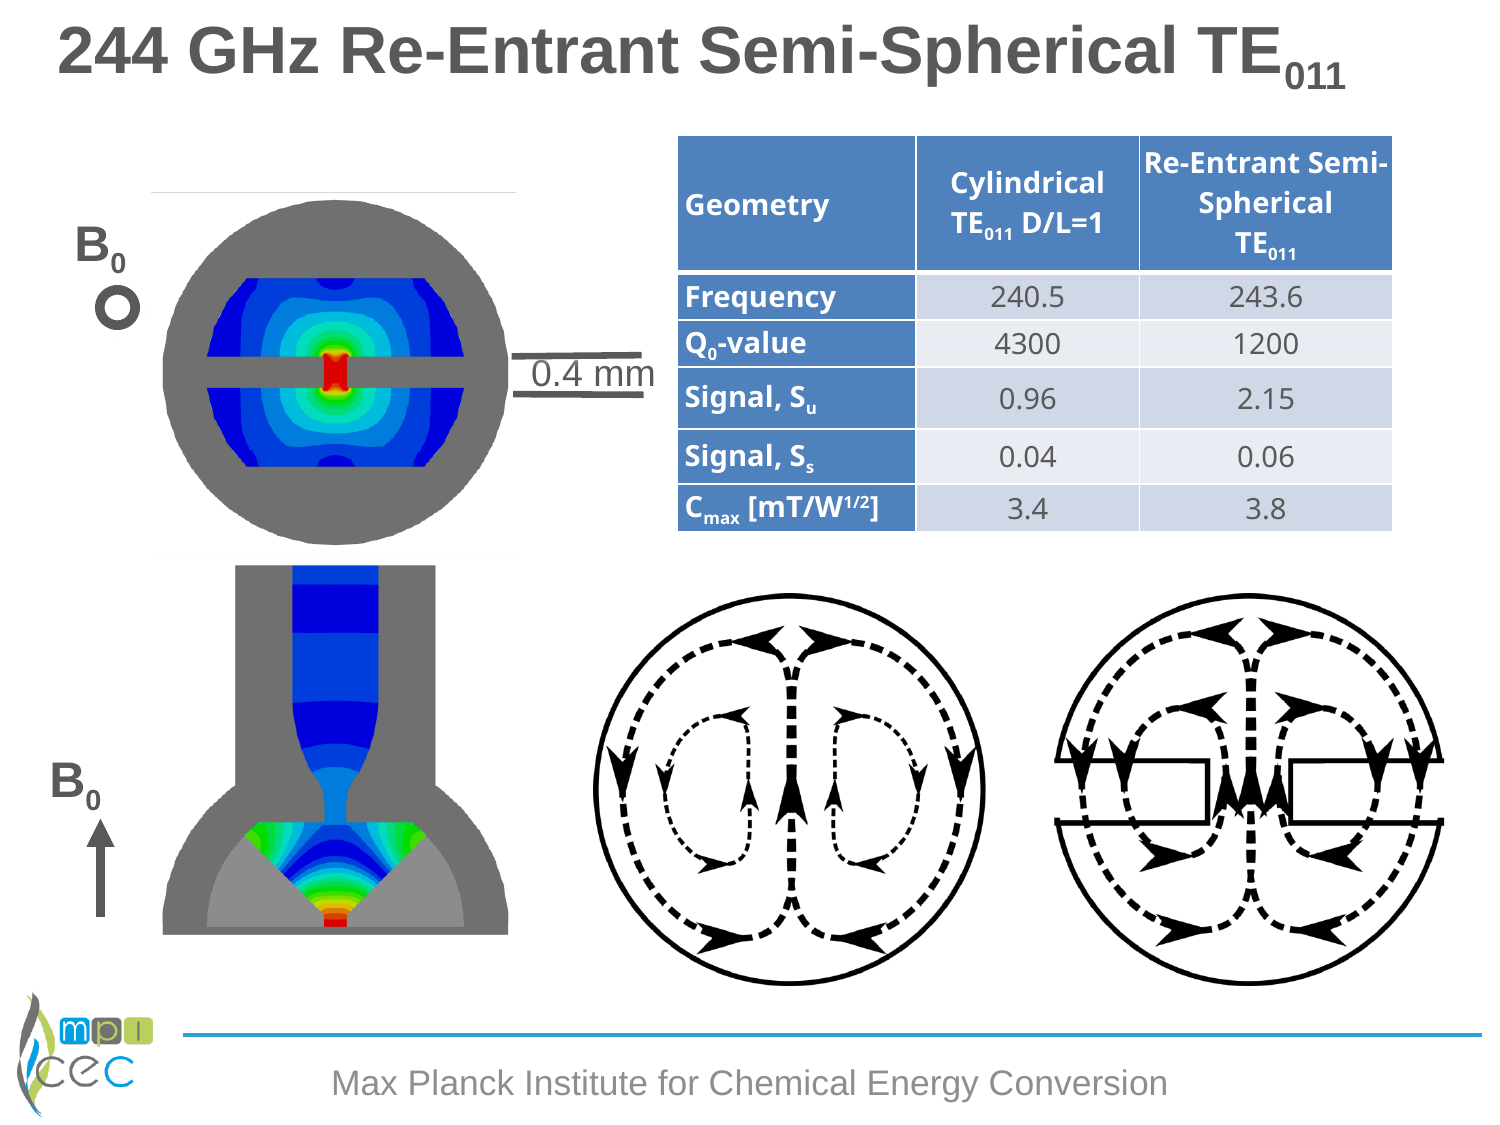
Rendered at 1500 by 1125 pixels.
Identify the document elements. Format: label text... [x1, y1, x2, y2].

table_cell 0.04 [917, 430, 1139, 483]
picture [17, 991, 153, 1117]
table_header Cylindrical TE011 D/L=1 [917, 136, 1139, 270]
table_header Geometry [678, 136, 915, 270]
table_cell 0.96 [917, 368, 1139, 428]
table_cell 240.5 [917, 275, 1139, 319]
picture [593, 593, 1476, 987]
table_header Re-Entrant Semi-Spherical TE011 [1140, 136, 1392, 270]
text_box B0 [34, 740, 117, 823]
text_box 0.4 mm [520, 341, 671, 402]
table_cell 2.15 [1140, 368, 1392, 428]
text_box [94, 284, 141, 331]
table_cell 0.06 [1140, 430, 1392, 483]
table_cell 3.8 [1140, 485, 1392, 531]
table_cell Cmax [mT/W1/2] [678, 485, 915, 531]
picture [150, 168, 516, 939]
table_cell Signal, Ss [678, 430, 915, 483]
table_cell 1200 [1140, 321, 1392, 366]
text_box B0 [59, 204, 142, 288]
table_cell 243.6 [1140, 275, 1392, 319]
text_box 244 GHz Re-Entrant Semi-Spherical TE011 [42, 0, 1472, 185]
table_cell Q0-value [678, 321, 915, 366]
table_cell 3.4 [917, 485, 1139, 531]
table_cell 4300 [917, 321, 1139, 366]
table_cell Frequency [678, 275, 915, 319]
table_cell Signal, Su [678, 368, 915, 428]
